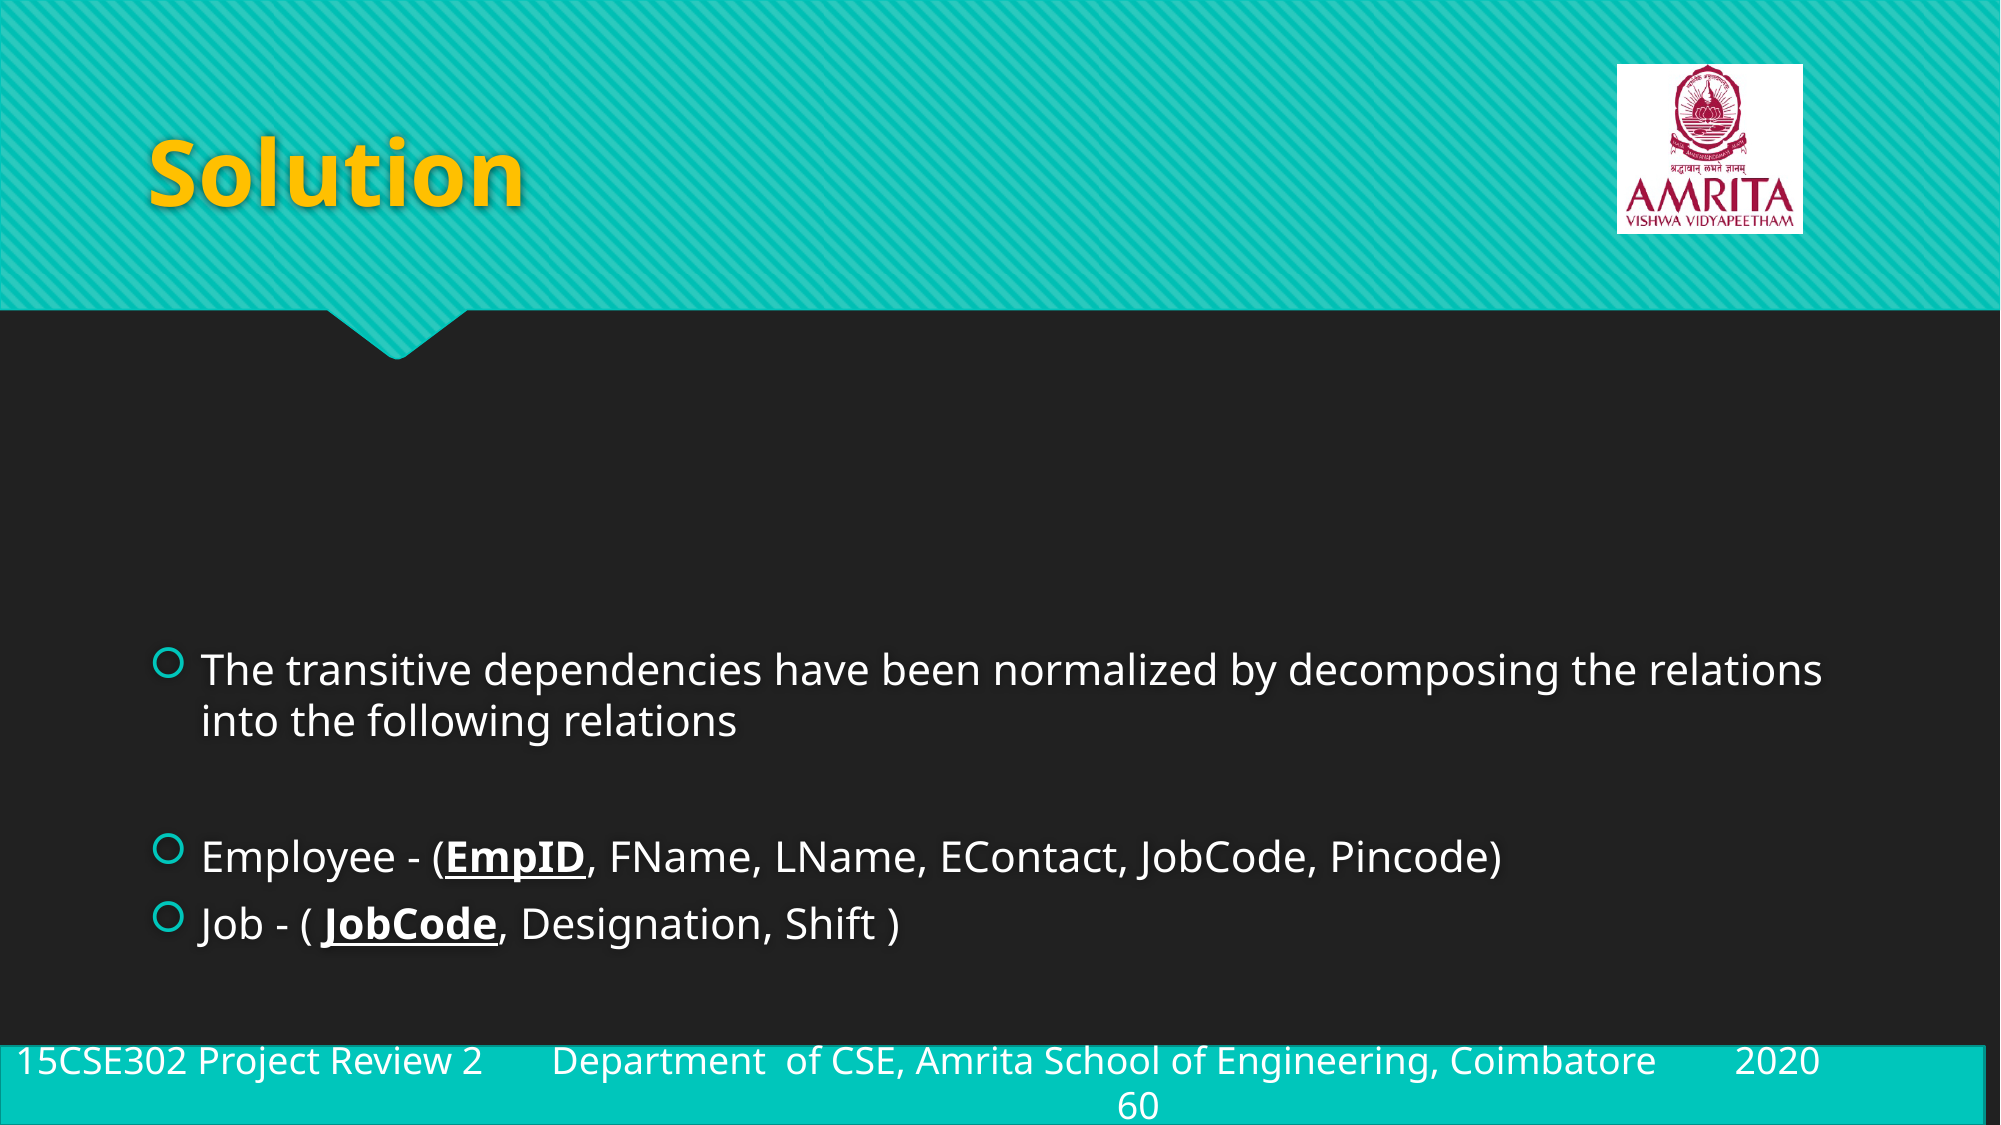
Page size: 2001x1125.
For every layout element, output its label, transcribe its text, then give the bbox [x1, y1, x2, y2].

picture [1617, 64, 1803, 73]
list The transitive dependencies have been normalized by decomposing the relations into the following relations Employee - (EmpID, FName, LName, EContact, JobCode, Pincode) Job - ( JobCode, Designation, Shift ) [134, 364, 1866, 962]
title Solution [132, 73, 1868, 233]
